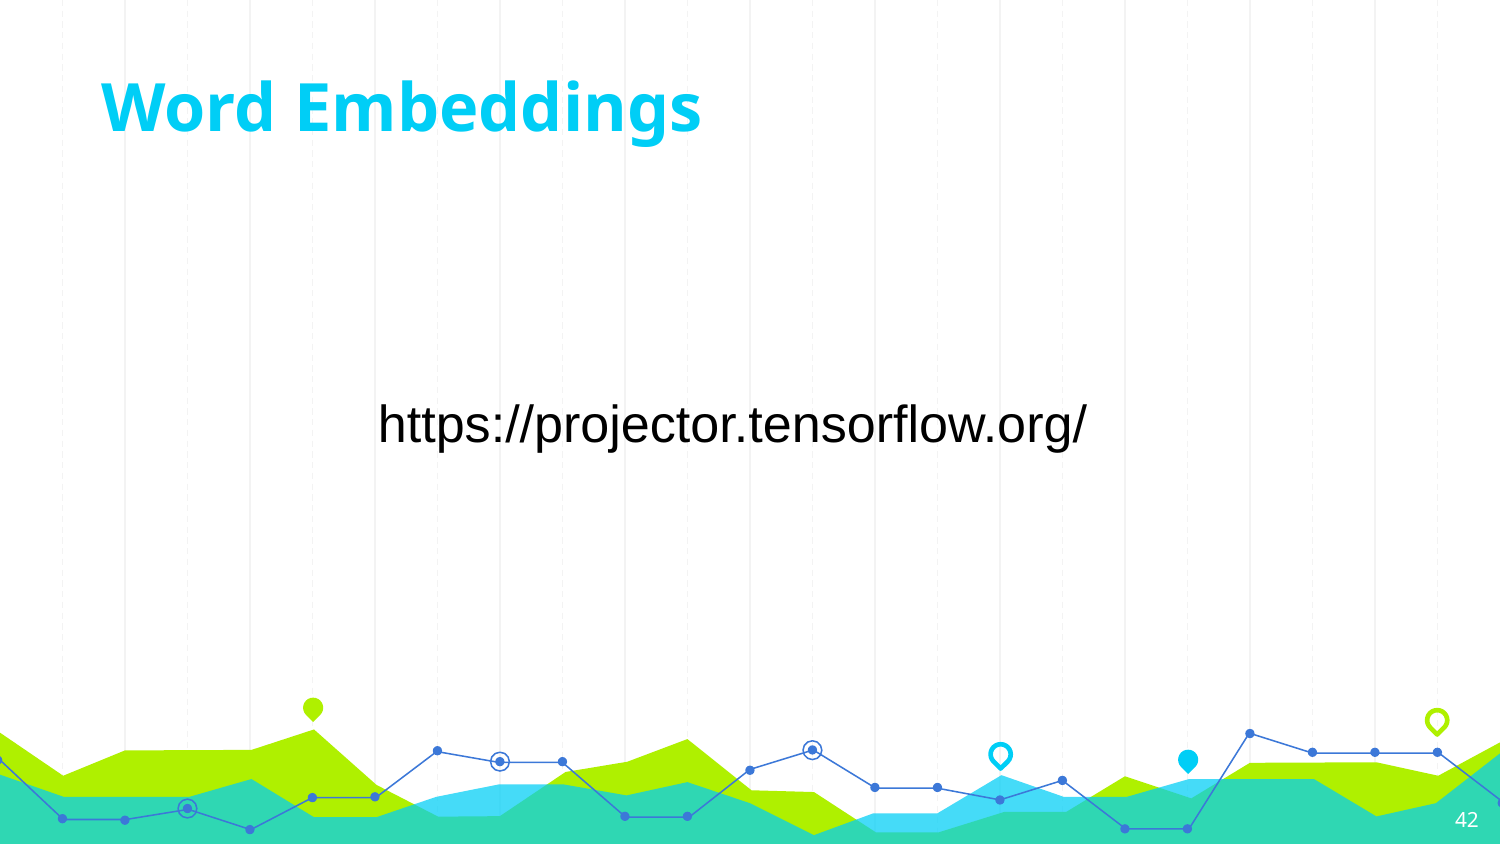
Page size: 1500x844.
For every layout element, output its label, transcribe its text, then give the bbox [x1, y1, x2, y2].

slide_number ‹#› [1403, 791, 1494, 844]
text_box https://projector.tensorflow.org/ [363, 375, 1137, 468]
title Word Embeddings [86, 42, 1341, 160]
